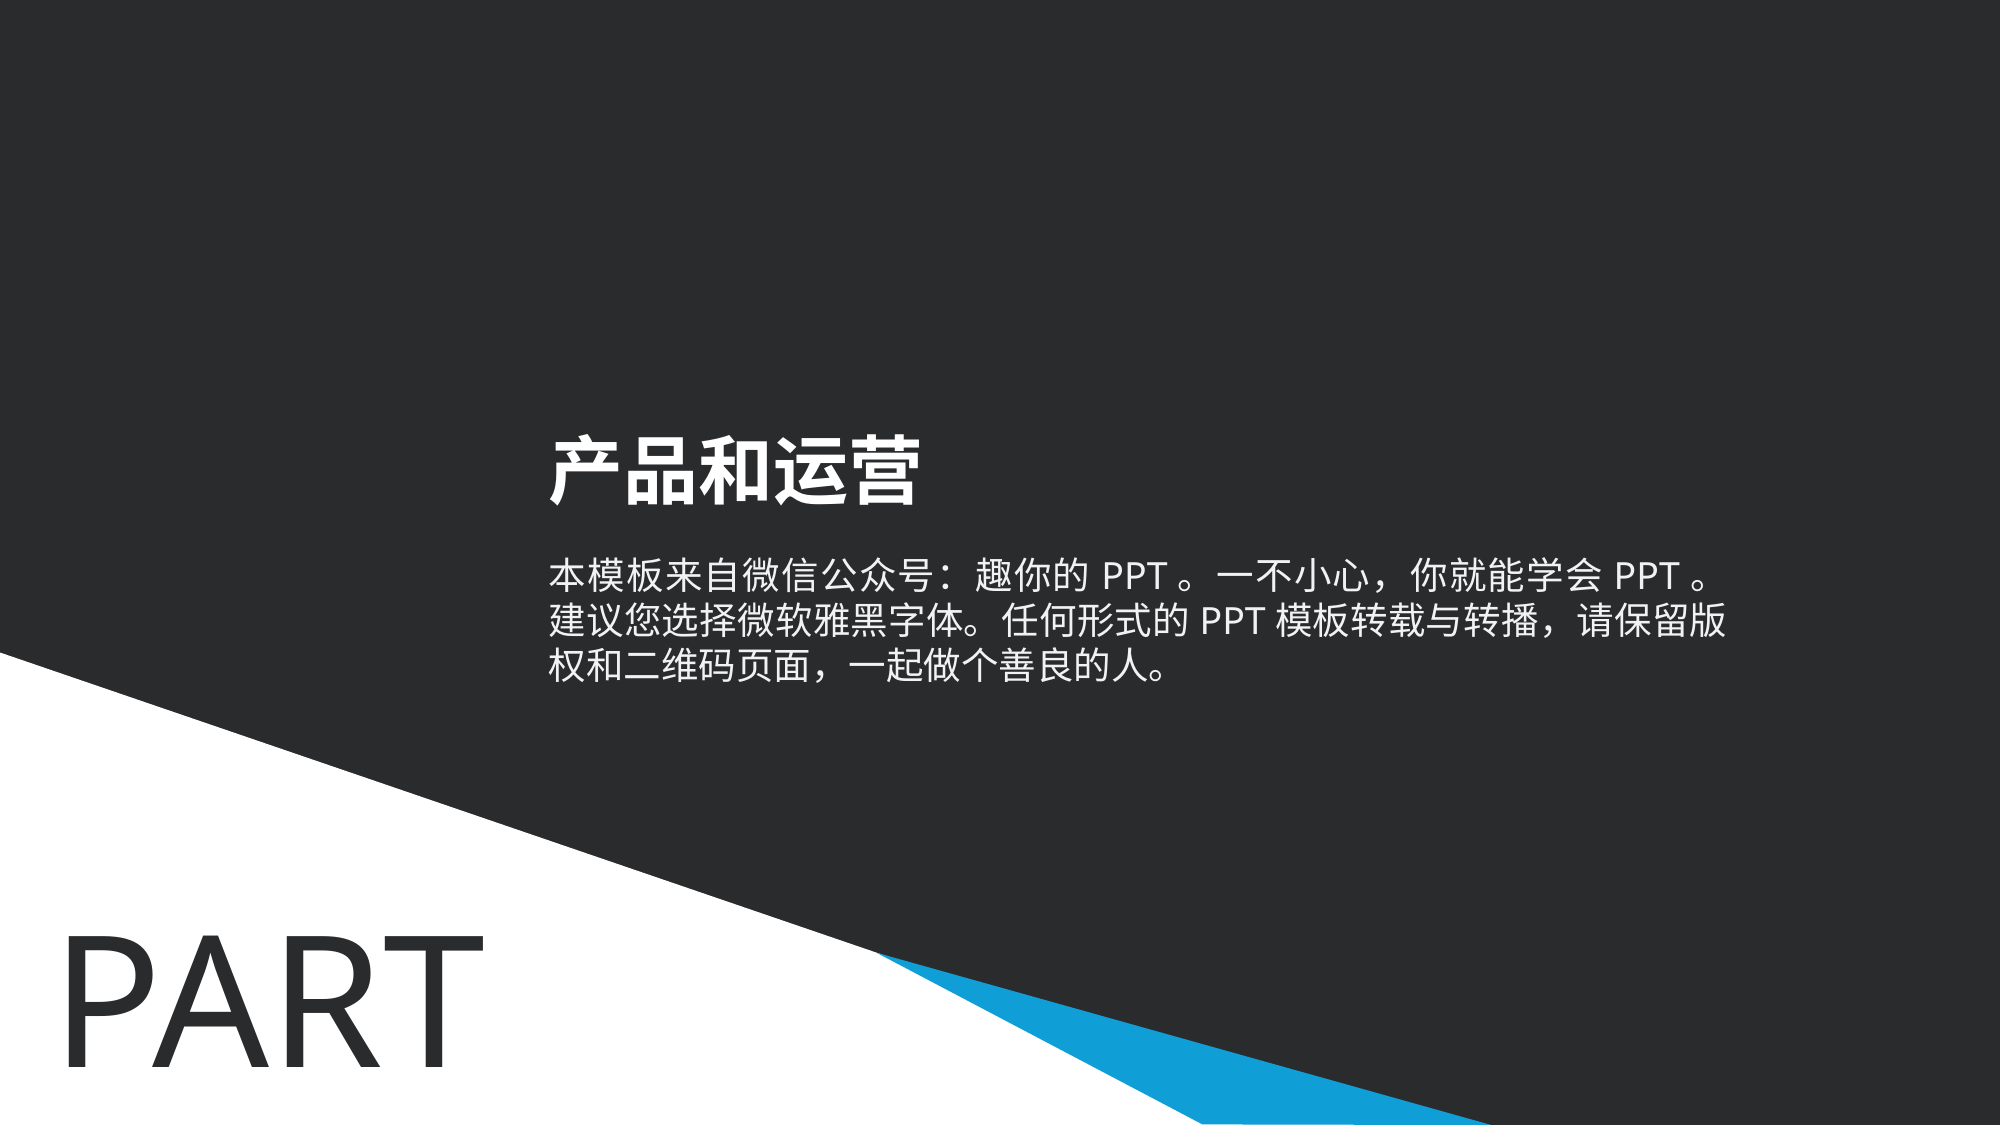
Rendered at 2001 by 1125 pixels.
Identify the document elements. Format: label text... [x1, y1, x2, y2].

text_box [1060, 1052, 1199, 1125]
text_box [0, 651, 656, 1125]
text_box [534, 416, 1743, 696]
text_box PART THREE [36, 876, 1060, 1125]
text_box [876, 951, 1492, 1125]
